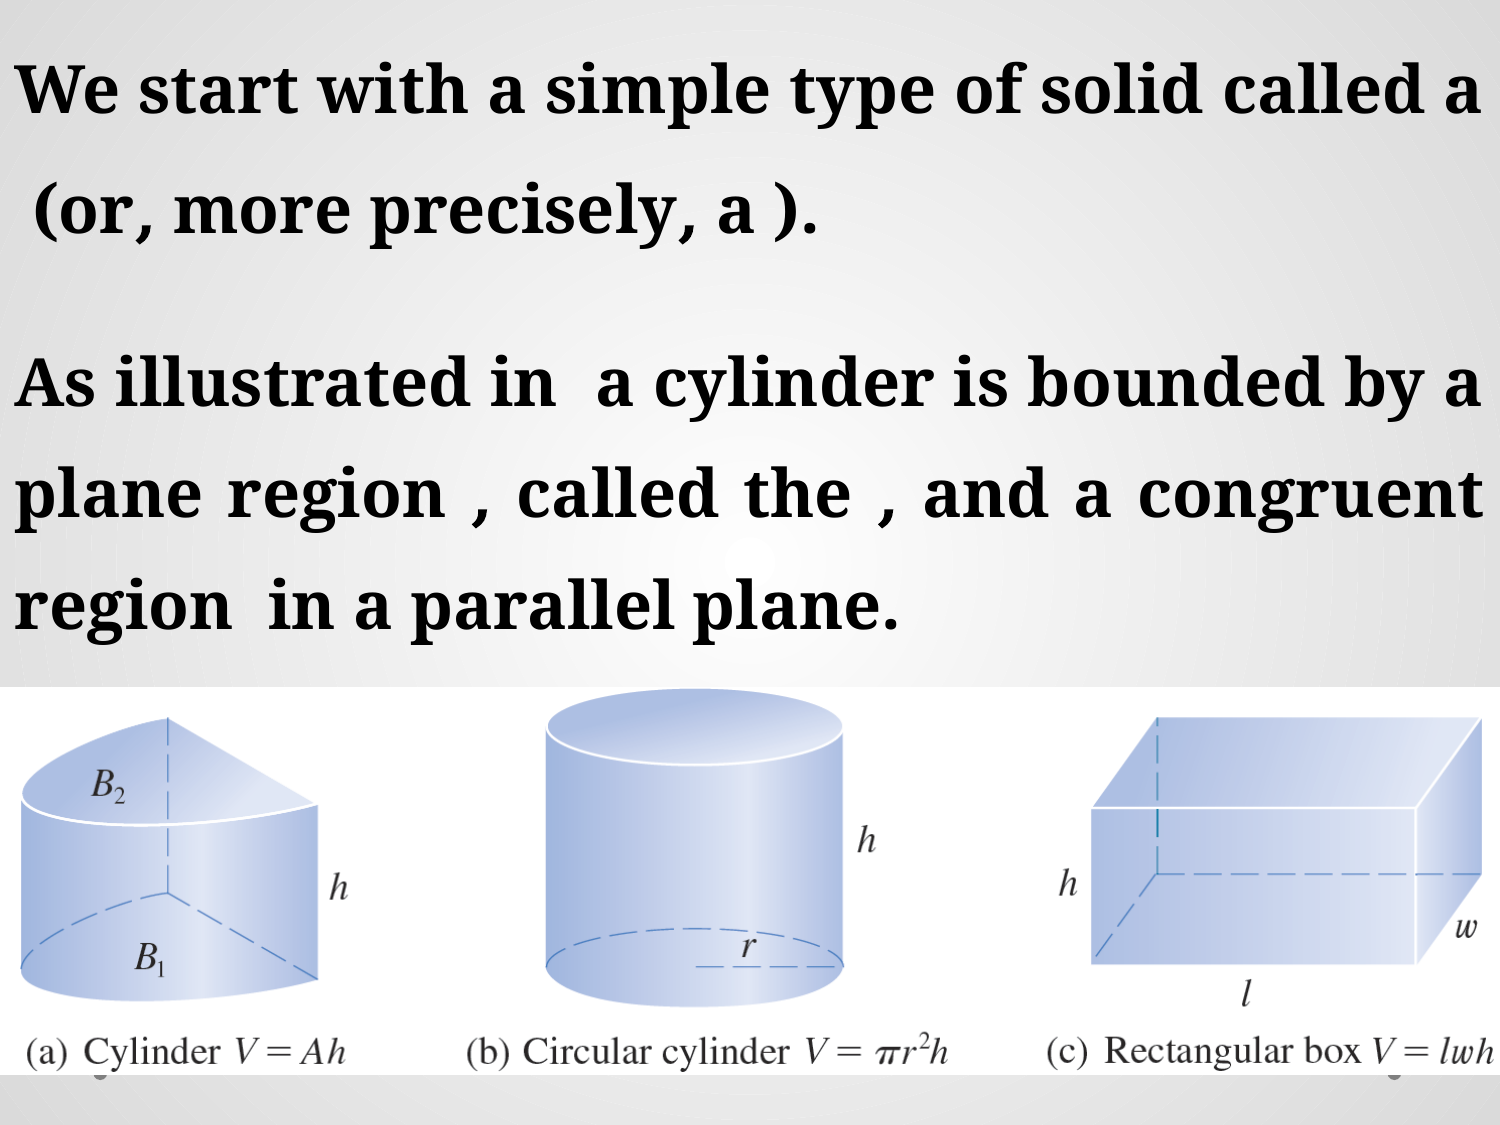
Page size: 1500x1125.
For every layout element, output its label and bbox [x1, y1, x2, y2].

picture [0, 686, 1500, 1076]
